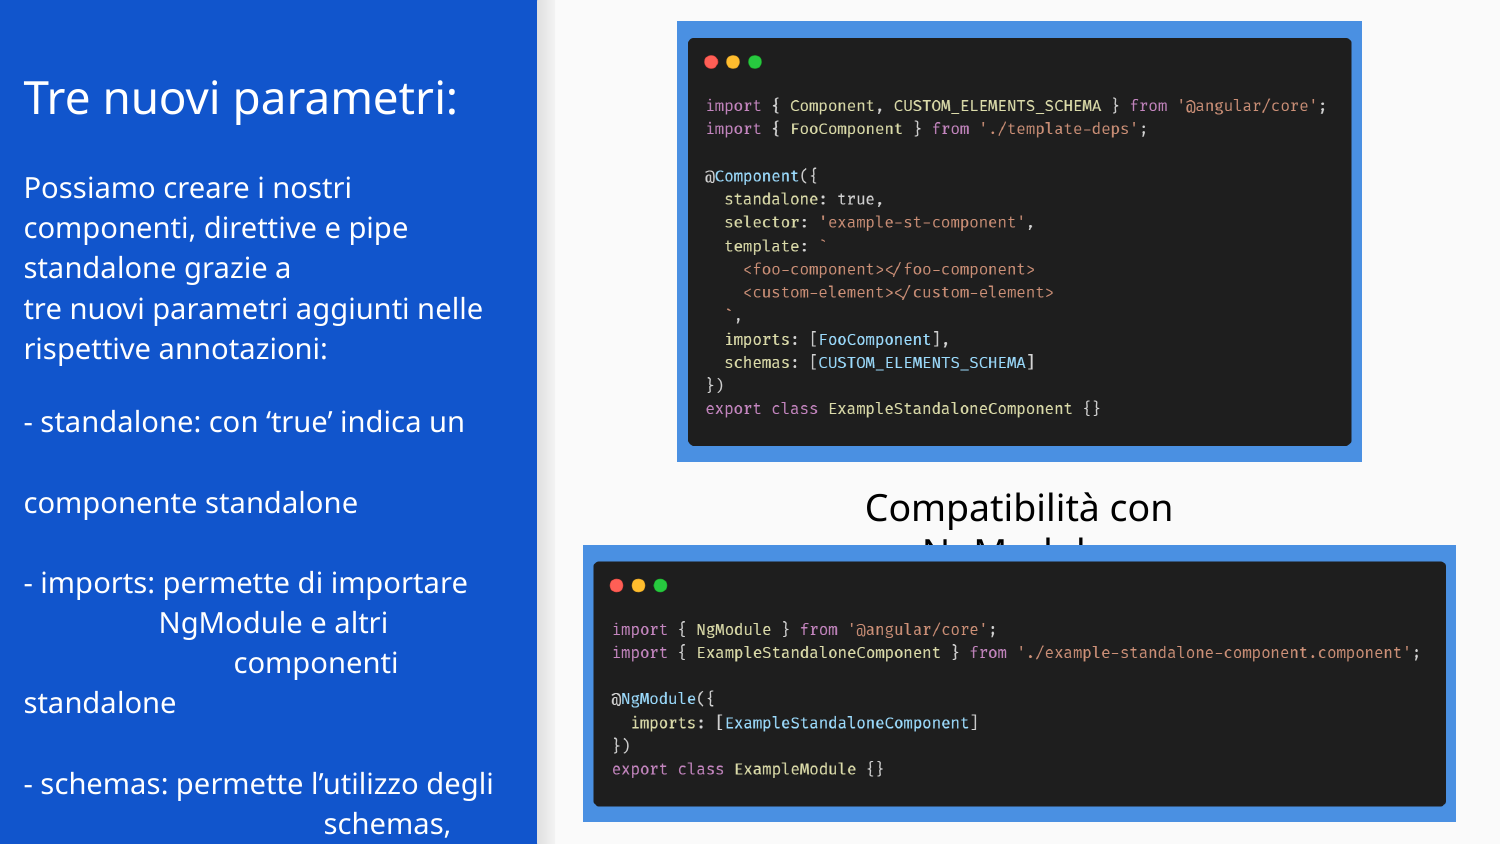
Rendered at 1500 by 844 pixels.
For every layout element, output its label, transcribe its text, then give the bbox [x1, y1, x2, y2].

text_box [1, 0, 539, 844]
picture [676, 21, 1362, 462]
picture [582, 544, 1457, 822]
text_box Compatibilità con NgModule: [775, 471, 1264, 543]
list Tre nuovi parametri: Possiamo creare i nostri componenti, direttive e pipe standalone grazie a tre nuovi parametri aggiunti nelle rispettive annotazioni: - standalone: con ‘true’ indica un componente standalone - imports: permette di importare NgModule e altri componenti standalone - schemas: permette l’utilizzo degli schemas, come quello per i custom elements [8, 46, 532, 798]
